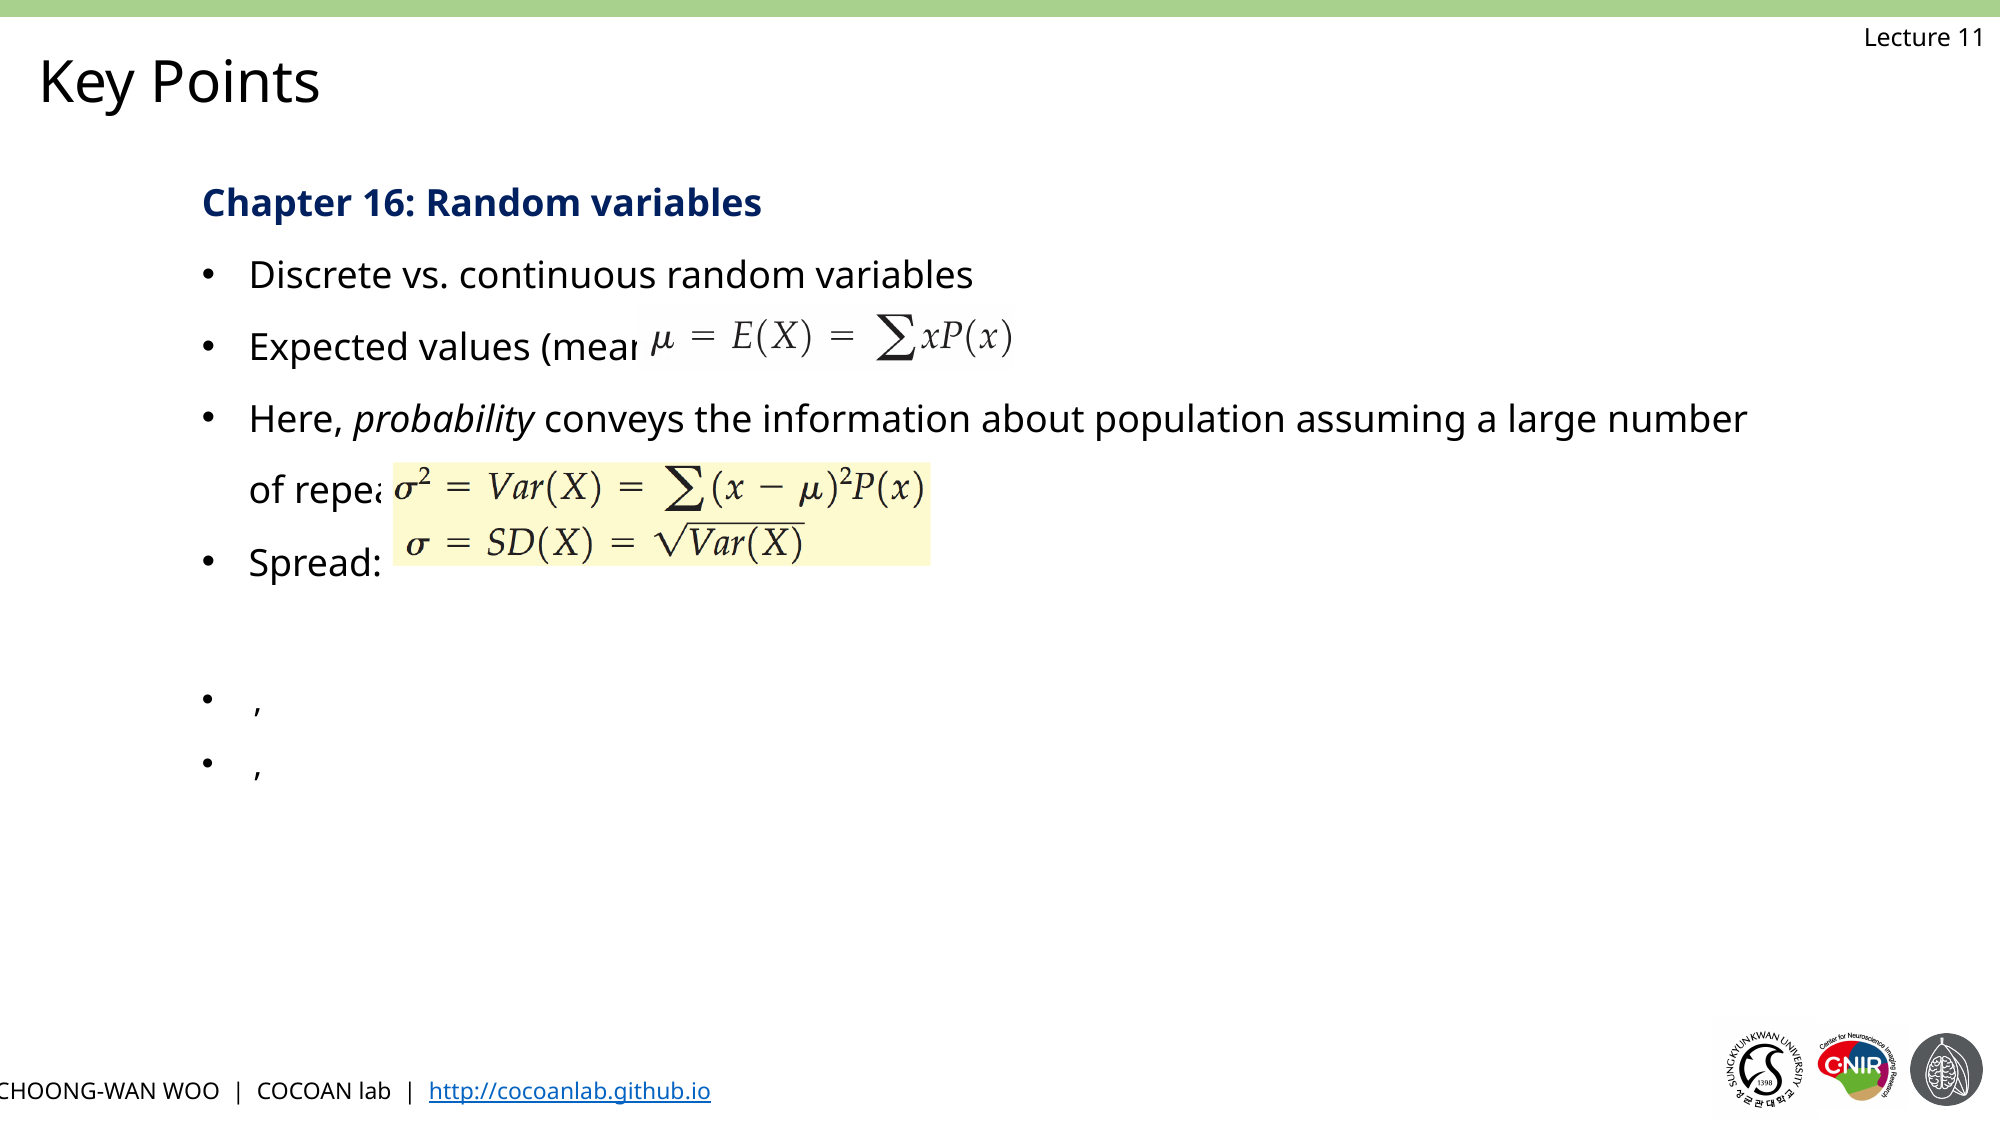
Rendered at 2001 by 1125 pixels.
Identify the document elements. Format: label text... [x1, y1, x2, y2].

text_box [0, 0, 2000, 18]
text_box Key Points [23, 36, 336, 122]
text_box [1709, 1014, 1983, 1125]
text_box Lecture 11 [1623, 13, 2000, 59]
picture [637, 305, 1014, 370]
picture [381, 450, 948, 580]
text_box CHOONG-WAN WOO | COCOAN lab | http://cocoanlab.github.io [0, 1069, 727, 1116]
